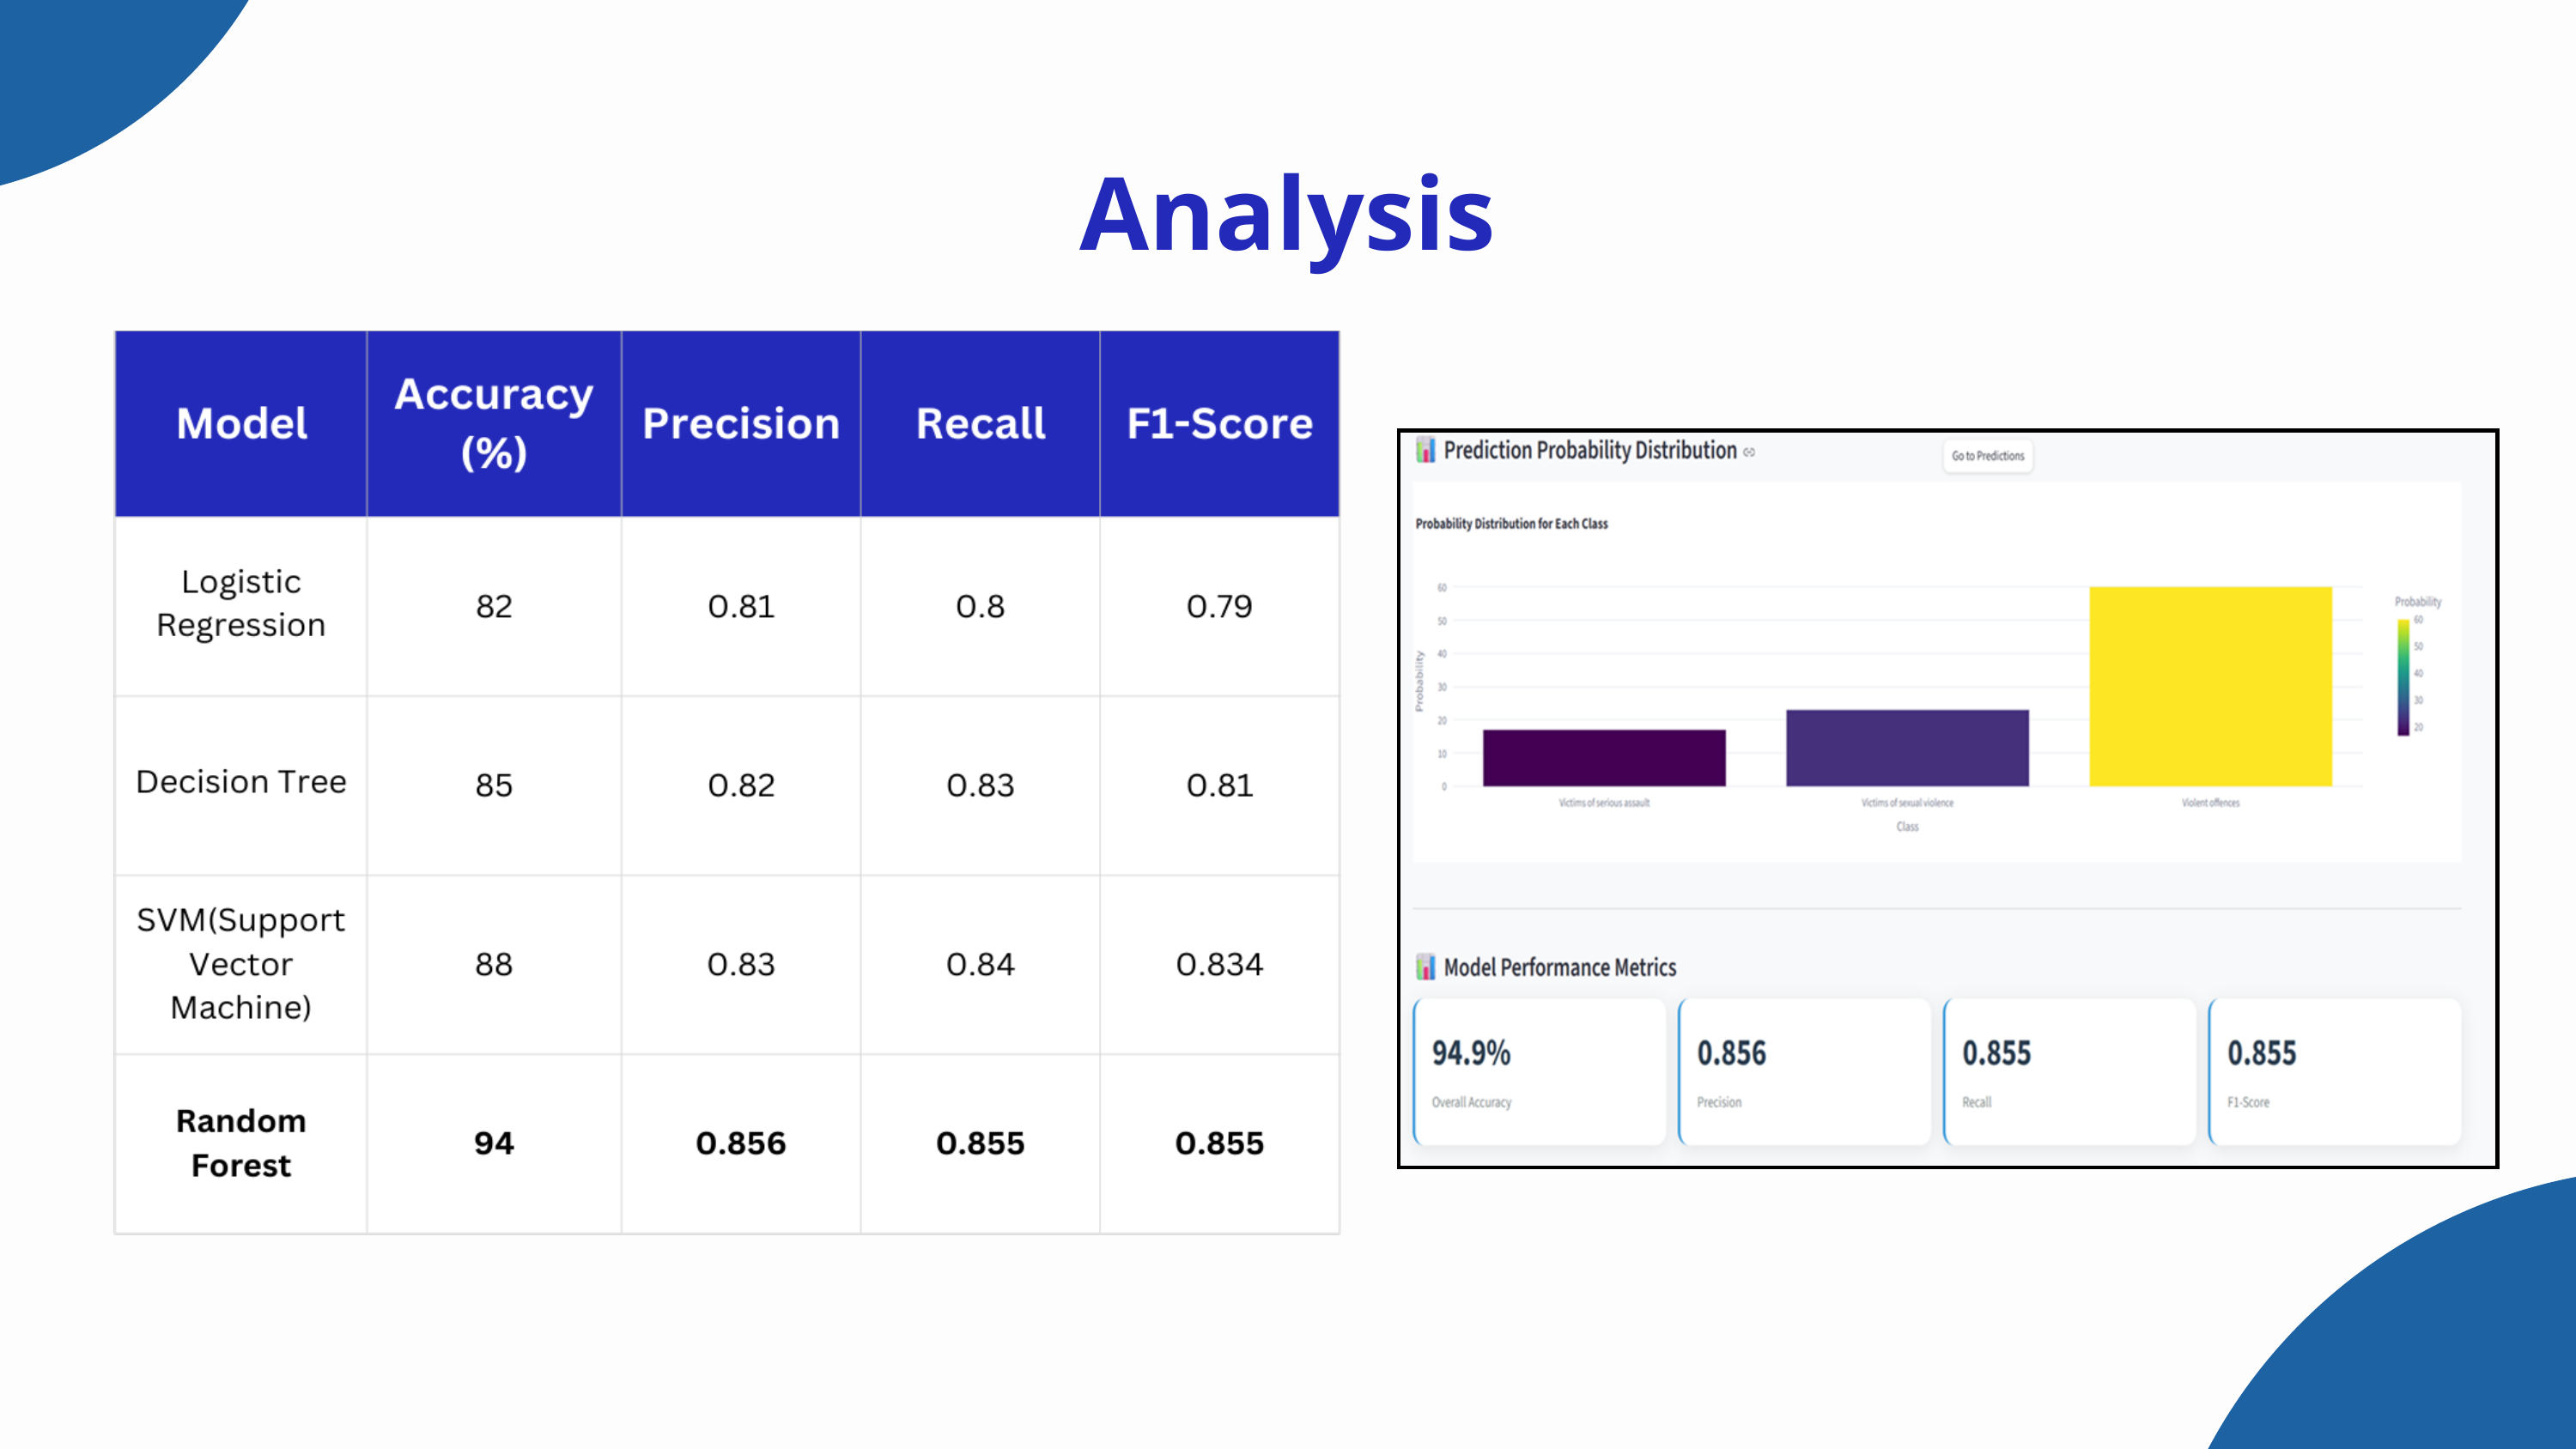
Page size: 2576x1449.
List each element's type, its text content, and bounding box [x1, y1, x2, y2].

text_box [0, 199, 1621, 1449]
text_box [2146, 1167, 2576, 1449]
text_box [0, 0, 311, 197]
text_box [1624, 430, 2498, 1167]
text_box Analysis [1013, 128, 1562, 197]
